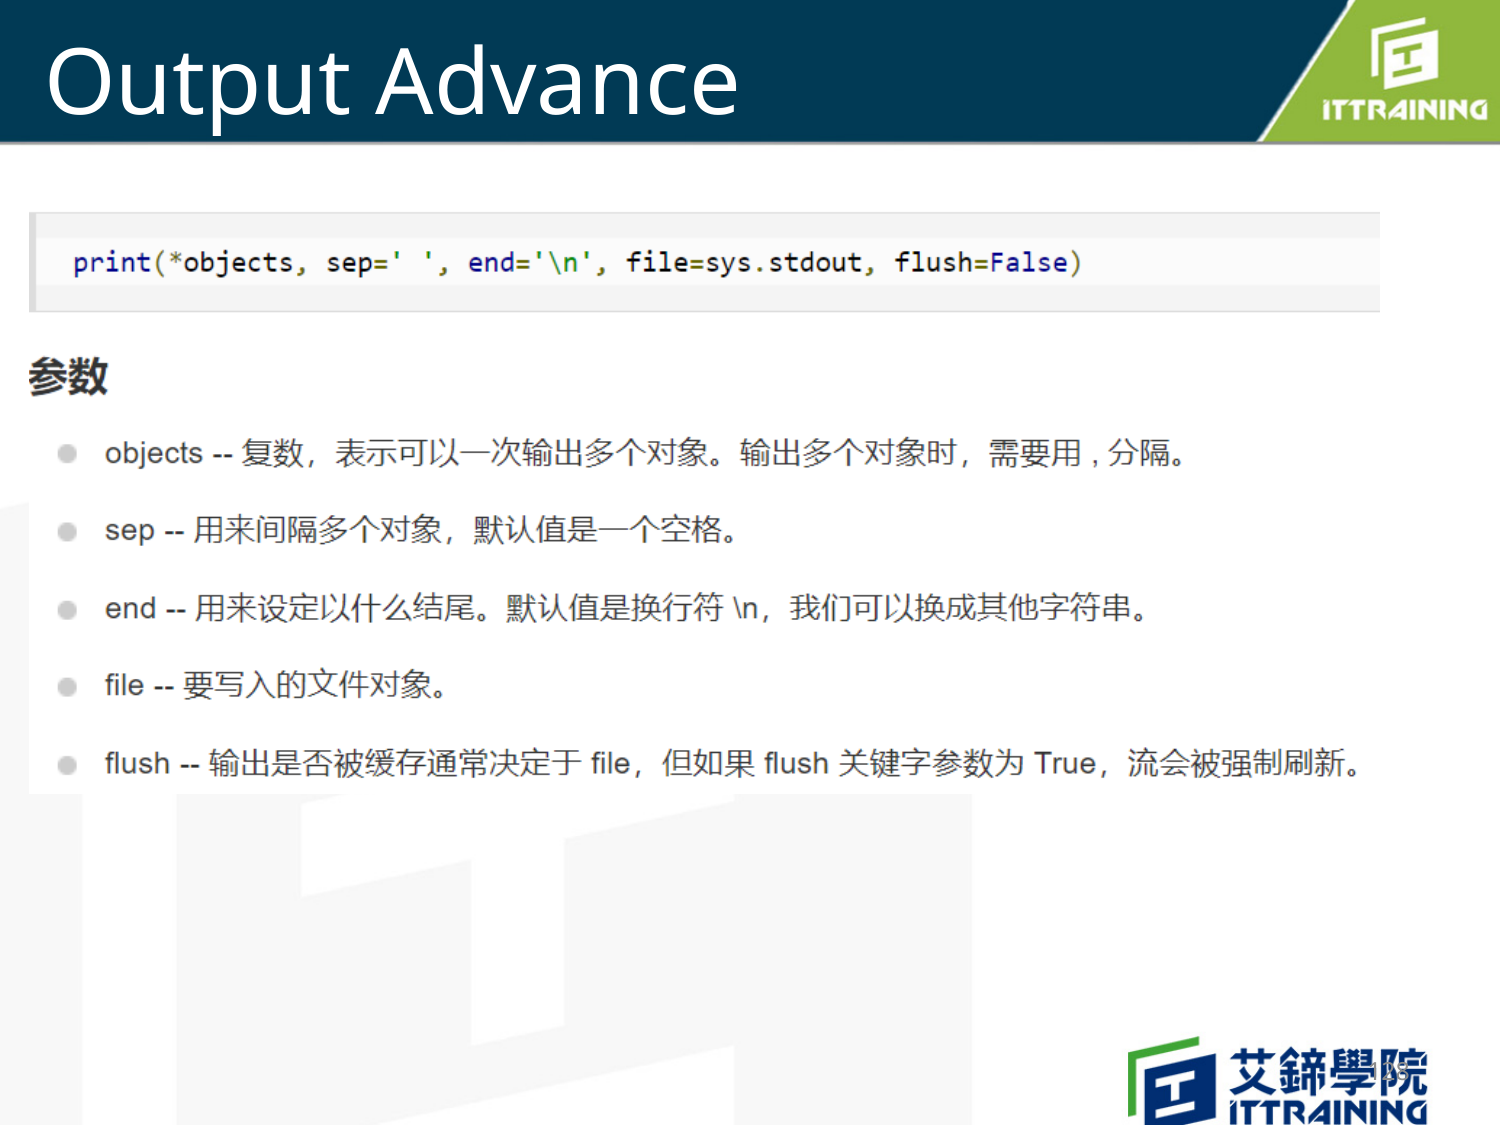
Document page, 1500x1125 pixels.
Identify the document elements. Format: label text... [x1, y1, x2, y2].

title Output Advance [29, 0, 1380, 172]
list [29, 207, 1380, 795]
slide_number 128 [1074, 1042, 1425, 1103]
picture [0, 0, 1500, 1125]
